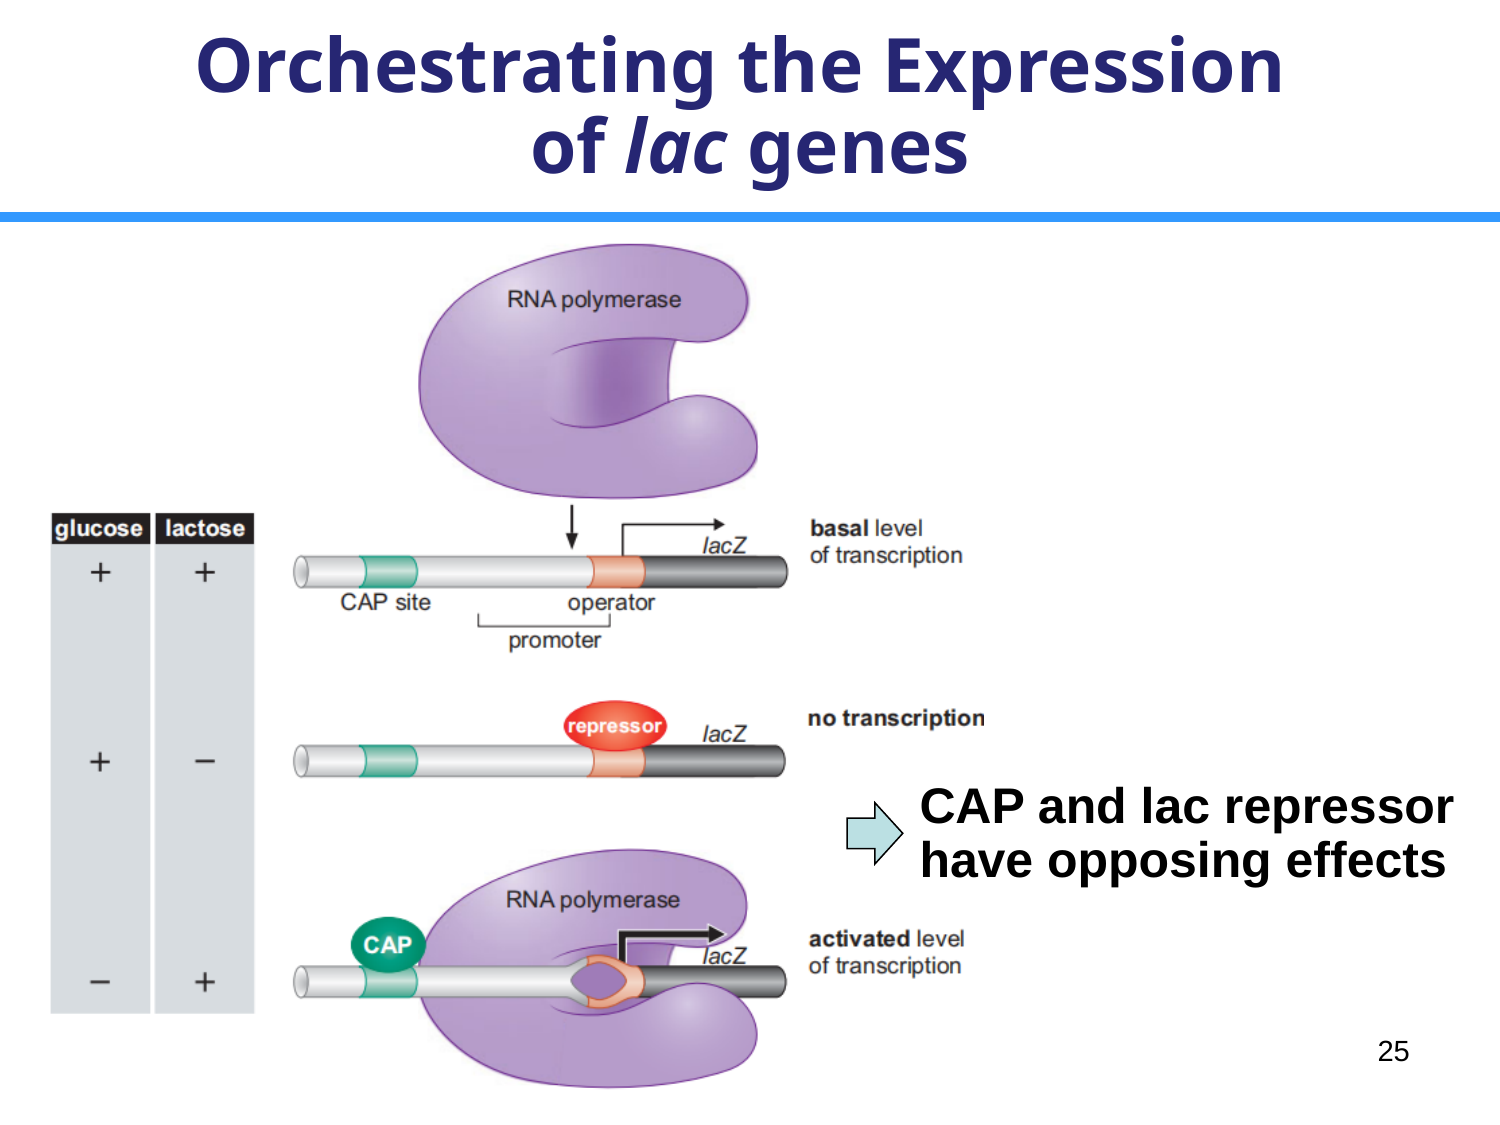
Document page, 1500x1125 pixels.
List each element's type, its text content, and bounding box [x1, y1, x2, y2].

slide_number 25 [1074, 1024, 1426, 1103]
text_box Orchestrating the Expression of lac genes [0, 27, 1500, 191]
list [35, 235, 984, 1092]
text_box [846, 752, 1485, 917]
